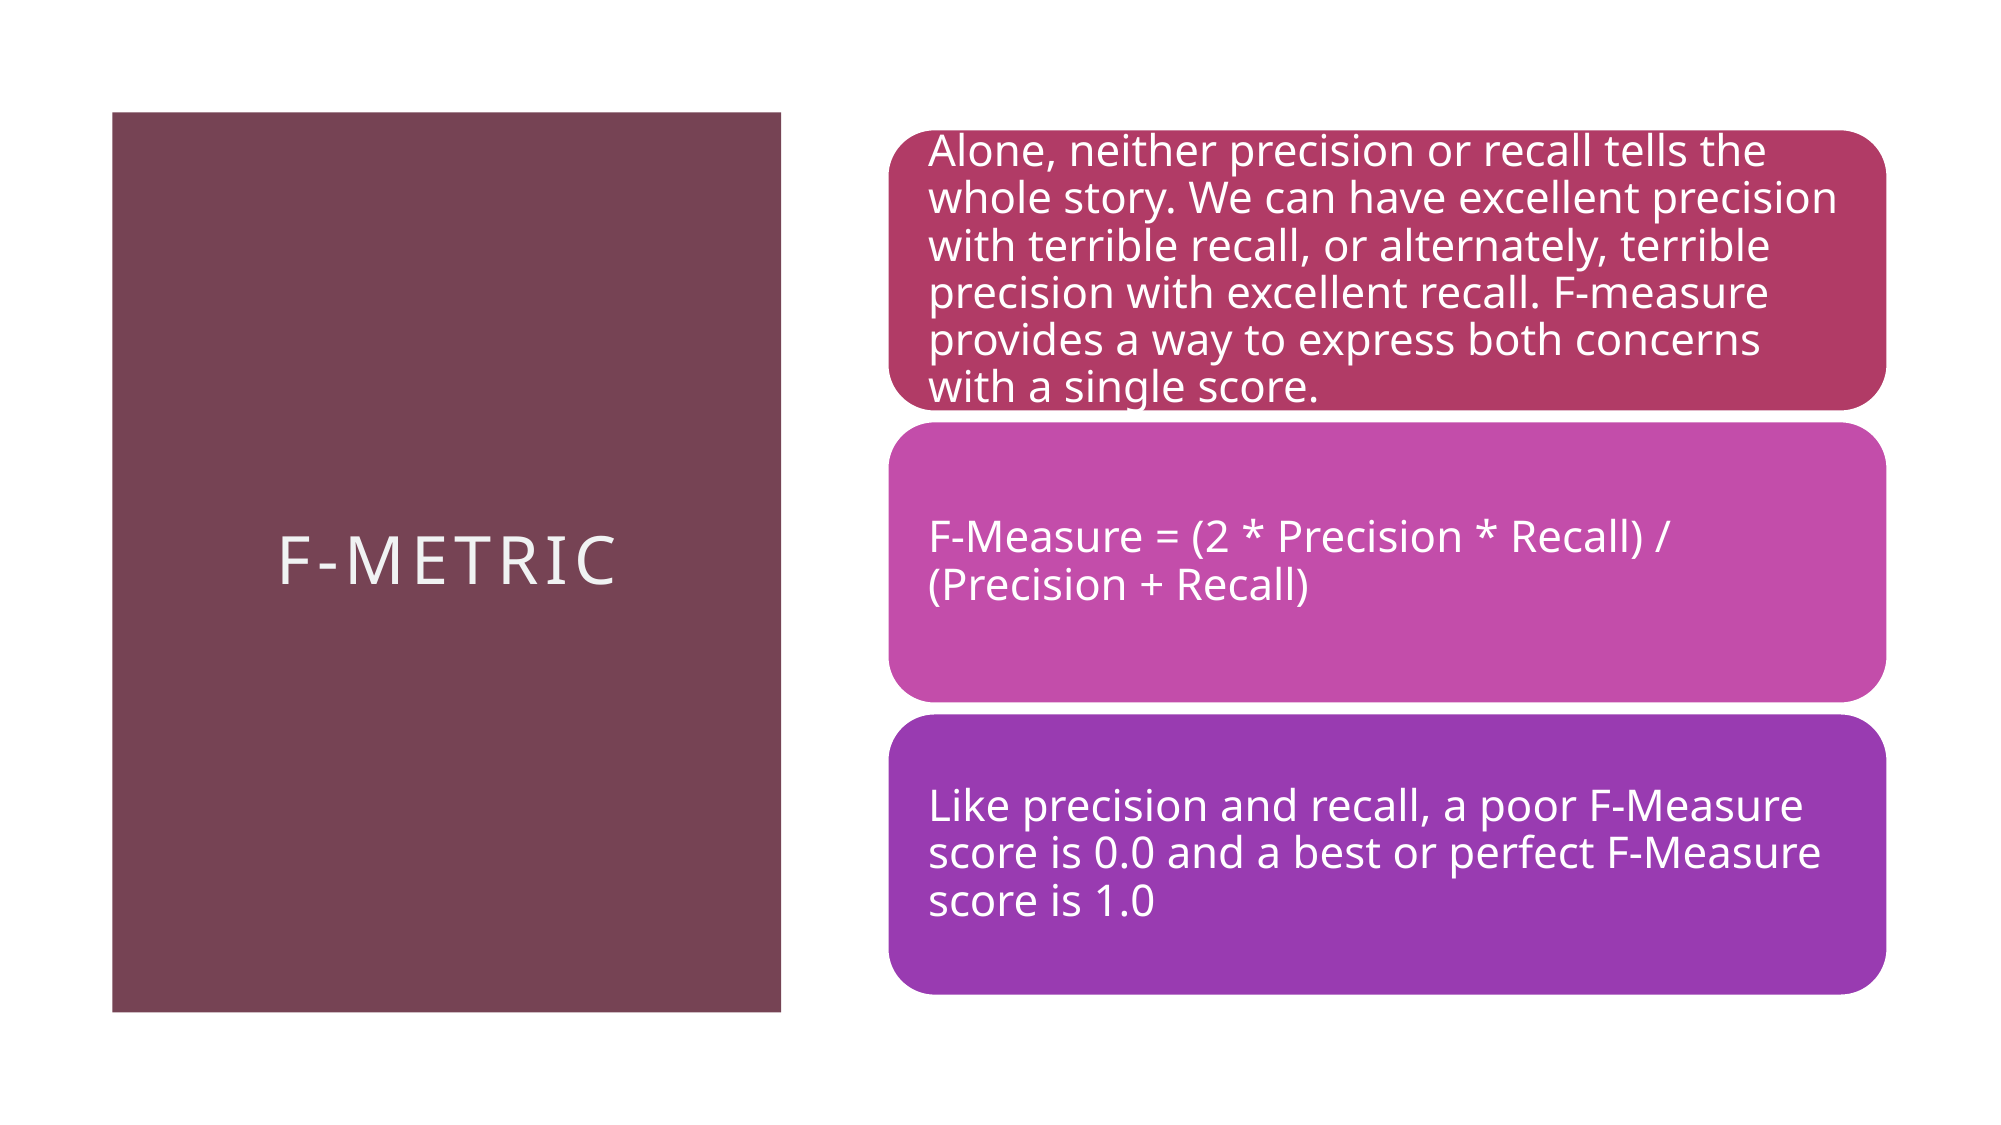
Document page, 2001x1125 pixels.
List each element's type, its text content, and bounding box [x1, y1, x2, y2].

title F-metric [225, 224, 669, 900]
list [887, 112, 1888, 1013]
text_box [111, 111, 782, 1013]
